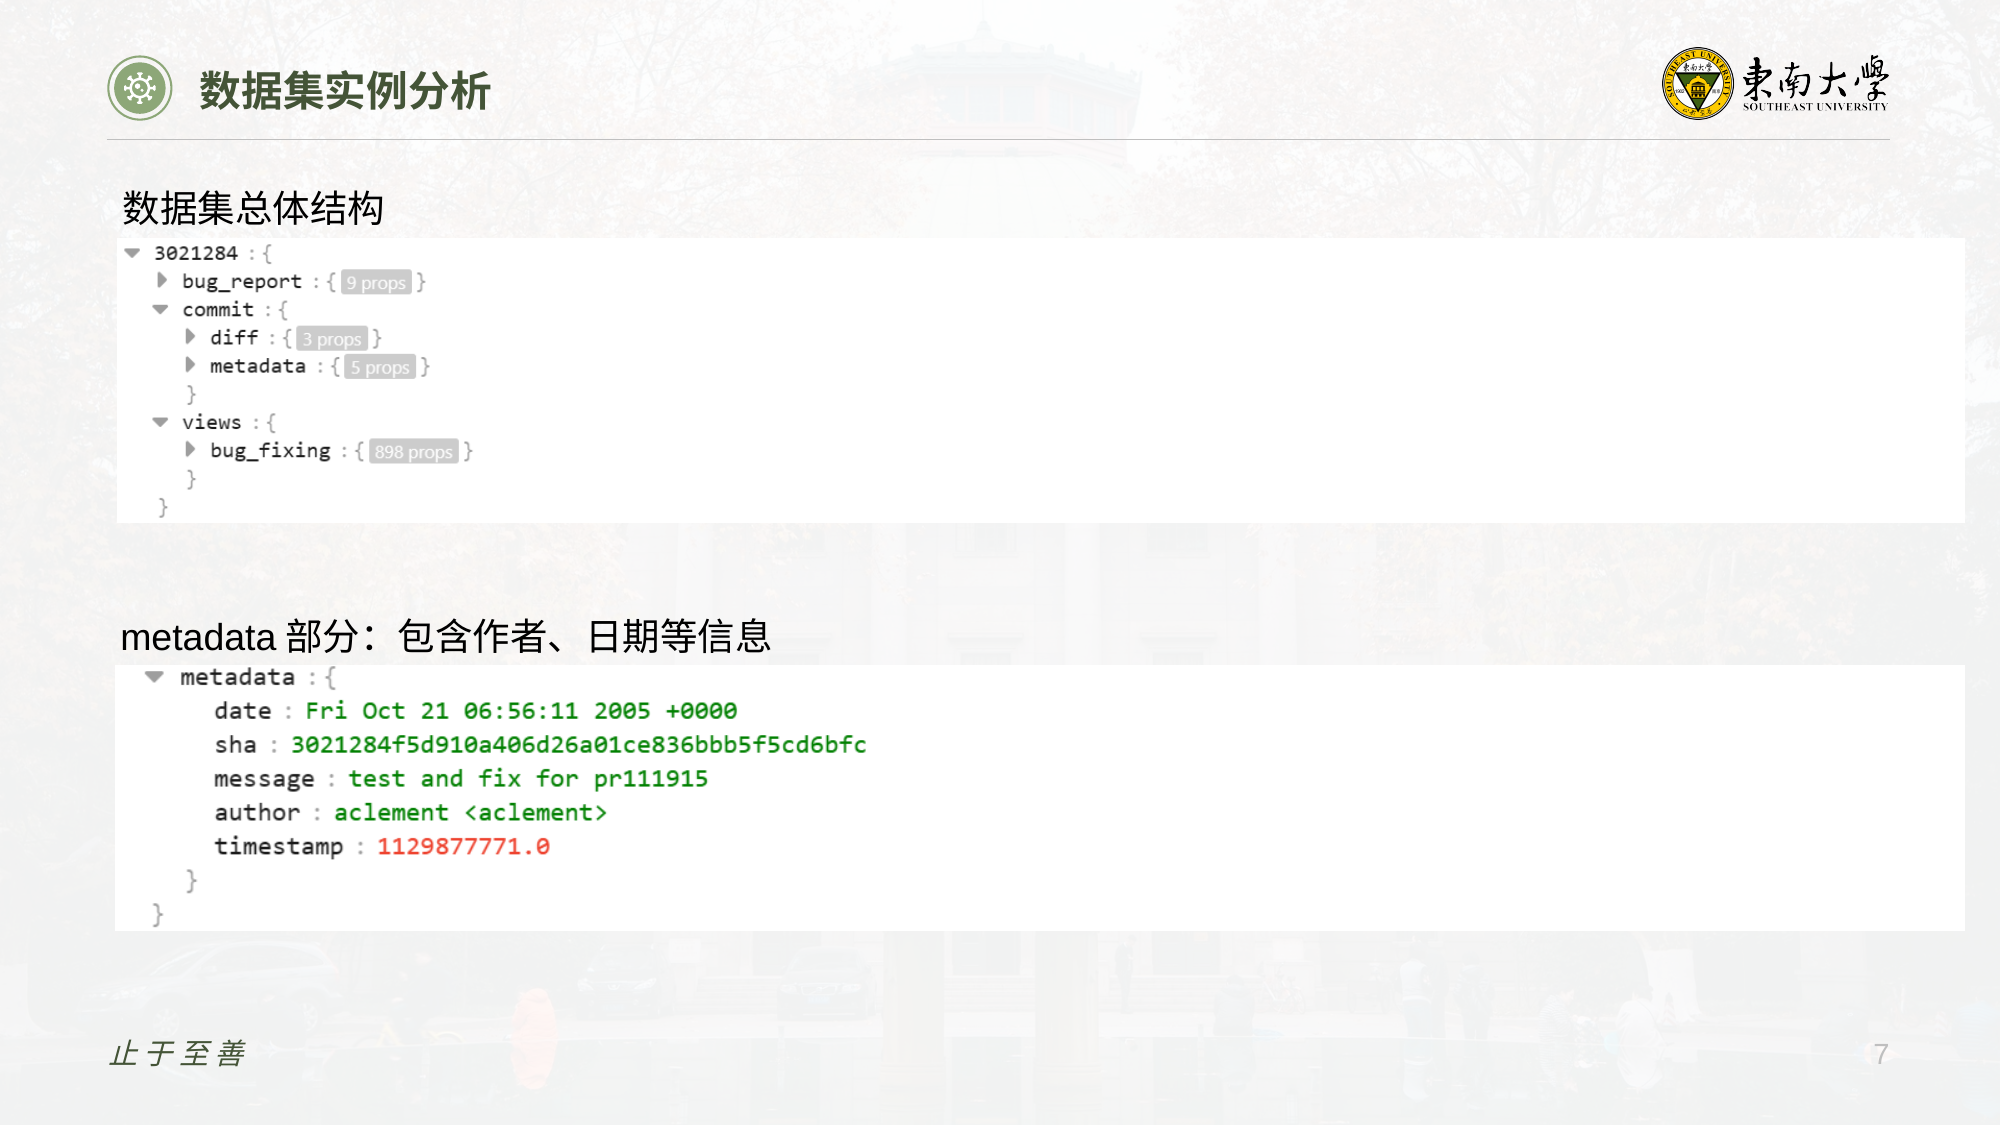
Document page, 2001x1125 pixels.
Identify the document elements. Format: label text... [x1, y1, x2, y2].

picture [1662, 47, 1889, 120]
picture [117, 238, 1965, 524]
slide_number 止于至善 [108, 1022, 657, 1083]
text_box 数据集总体结构 [108, 178, 1721, 238]
list 数据集实例分析 [199, 56, 1663, 123]
text_box metadata部分：包含作者、日期等信息 [105, 605, 979, 665]
slide_number 7 [1439, 1022, 1890, 1083]
picture [115, 665, 1965, 931]
